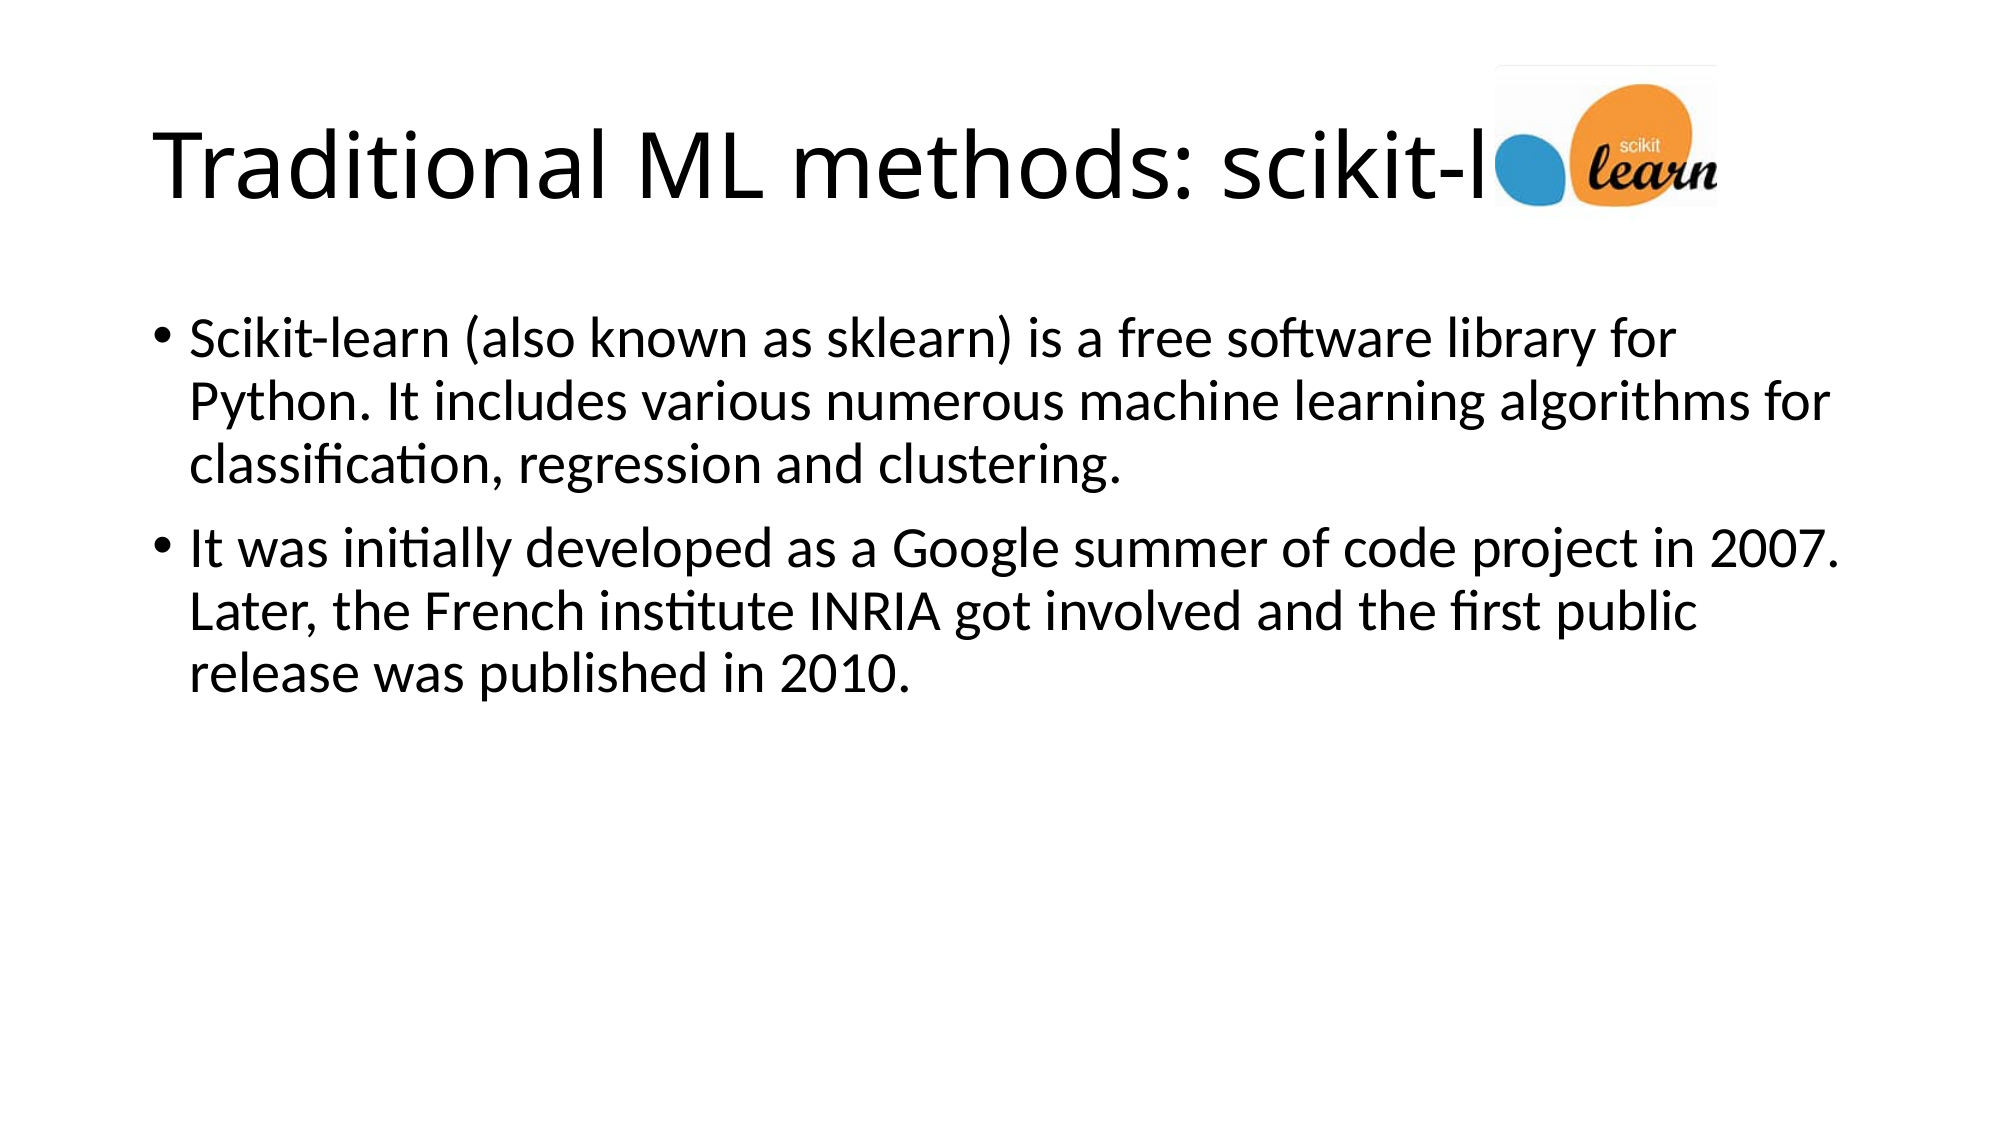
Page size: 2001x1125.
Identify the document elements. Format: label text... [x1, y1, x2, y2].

title Traditional ML methods: scikit-learn [137, 59, 1863, 278]
list Scikit-learn (also known as sklearn) is a free software library for Python. It includes various numerous machine learning algorithms for classification, regression and clustering. It was initially developed as a Google summer of code project in 2007. Later, the French institute INRIA got involved and the first public release was published in 2010. [137, 299, 1863, 1014]
picture [1495, 59, 1717, 220]
